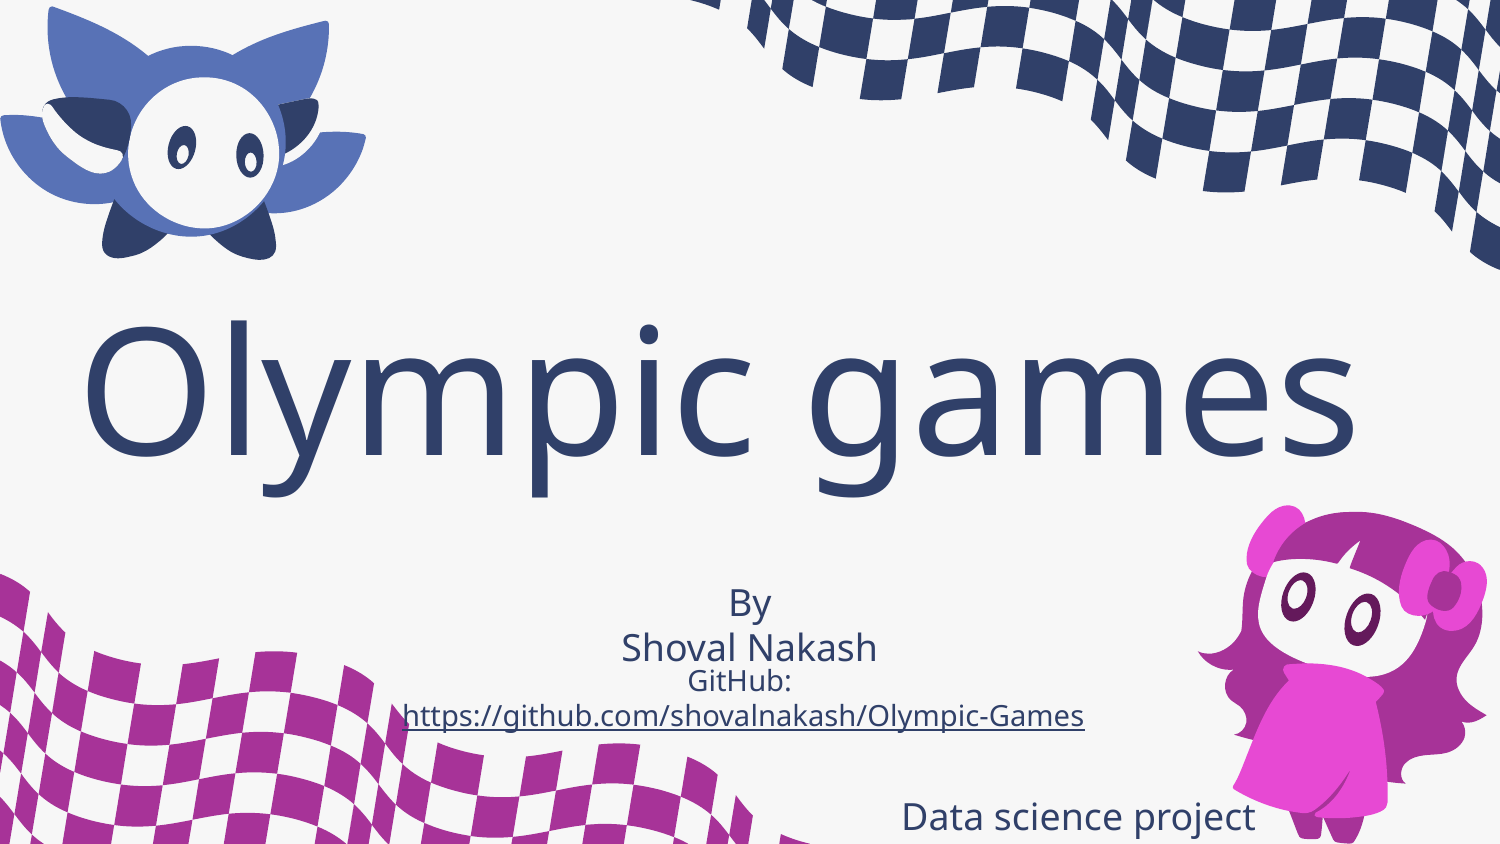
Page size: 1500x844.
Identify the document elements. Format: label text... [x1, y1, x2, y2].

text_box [1197, 505, 1488, 844]
title Olympic games [34, 222, 1404, 564]
text_box Data science project [707, 767, 1192, 844]
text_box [0, 6, 367, 261]
subtitle By Shoval Nakash [378, 574, 1122, 669]
text_box GitHub: https://github.com/shovalnakash/Olympic-Games [338, 669, 1149, 730]
